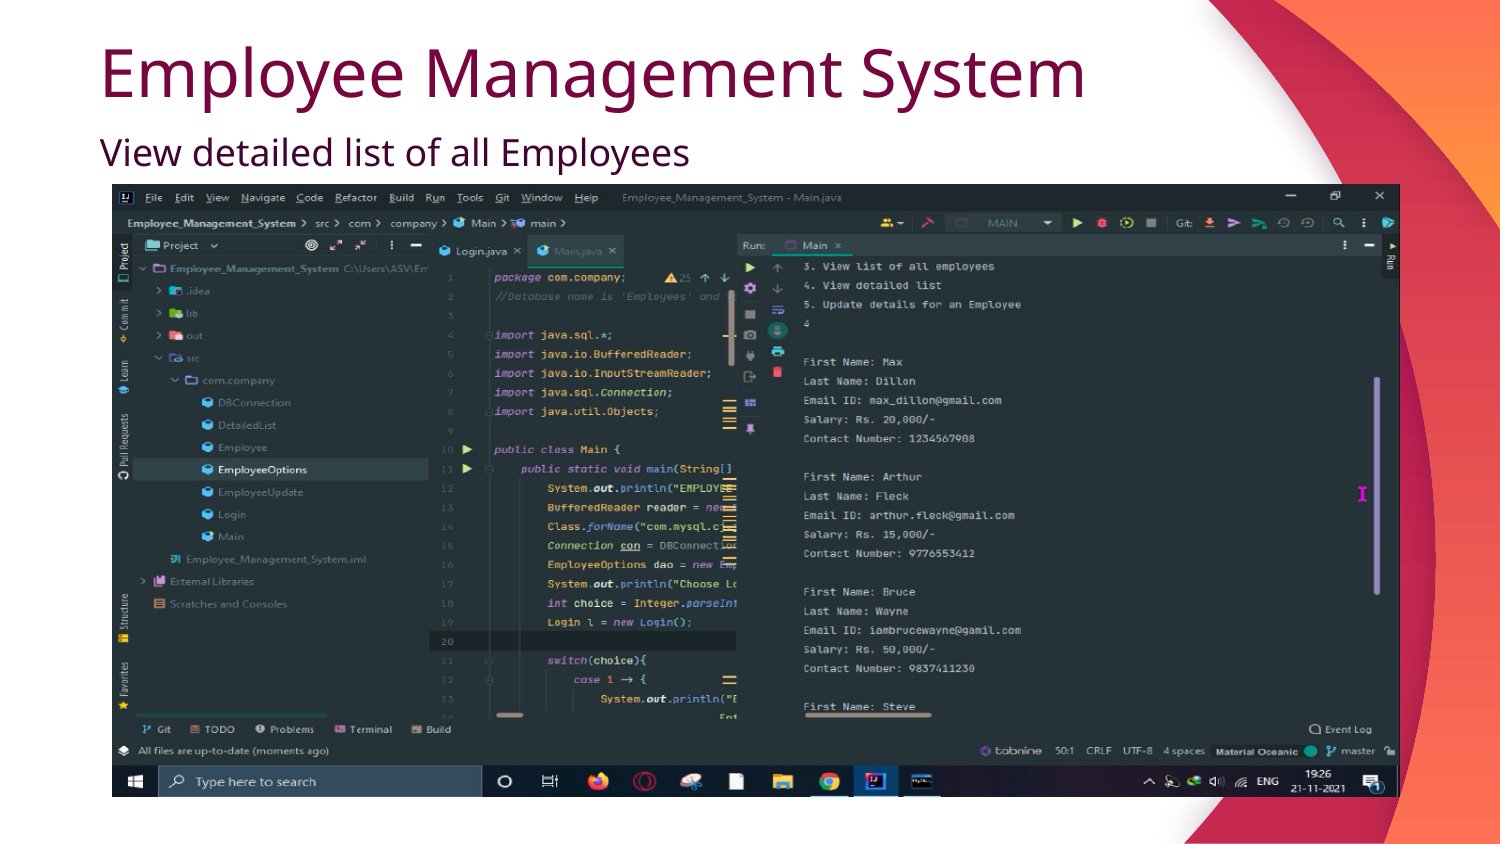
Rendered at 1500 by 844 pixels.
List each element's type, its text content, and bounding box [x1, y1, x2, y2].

picture [112, 184, 1401, 798]
title Employee Management System [99, 46, 1242, 112]
list View detailed list of all Employees [99, 121, 1242, 444]
slide_number [1391, 779, 1482, 844]
